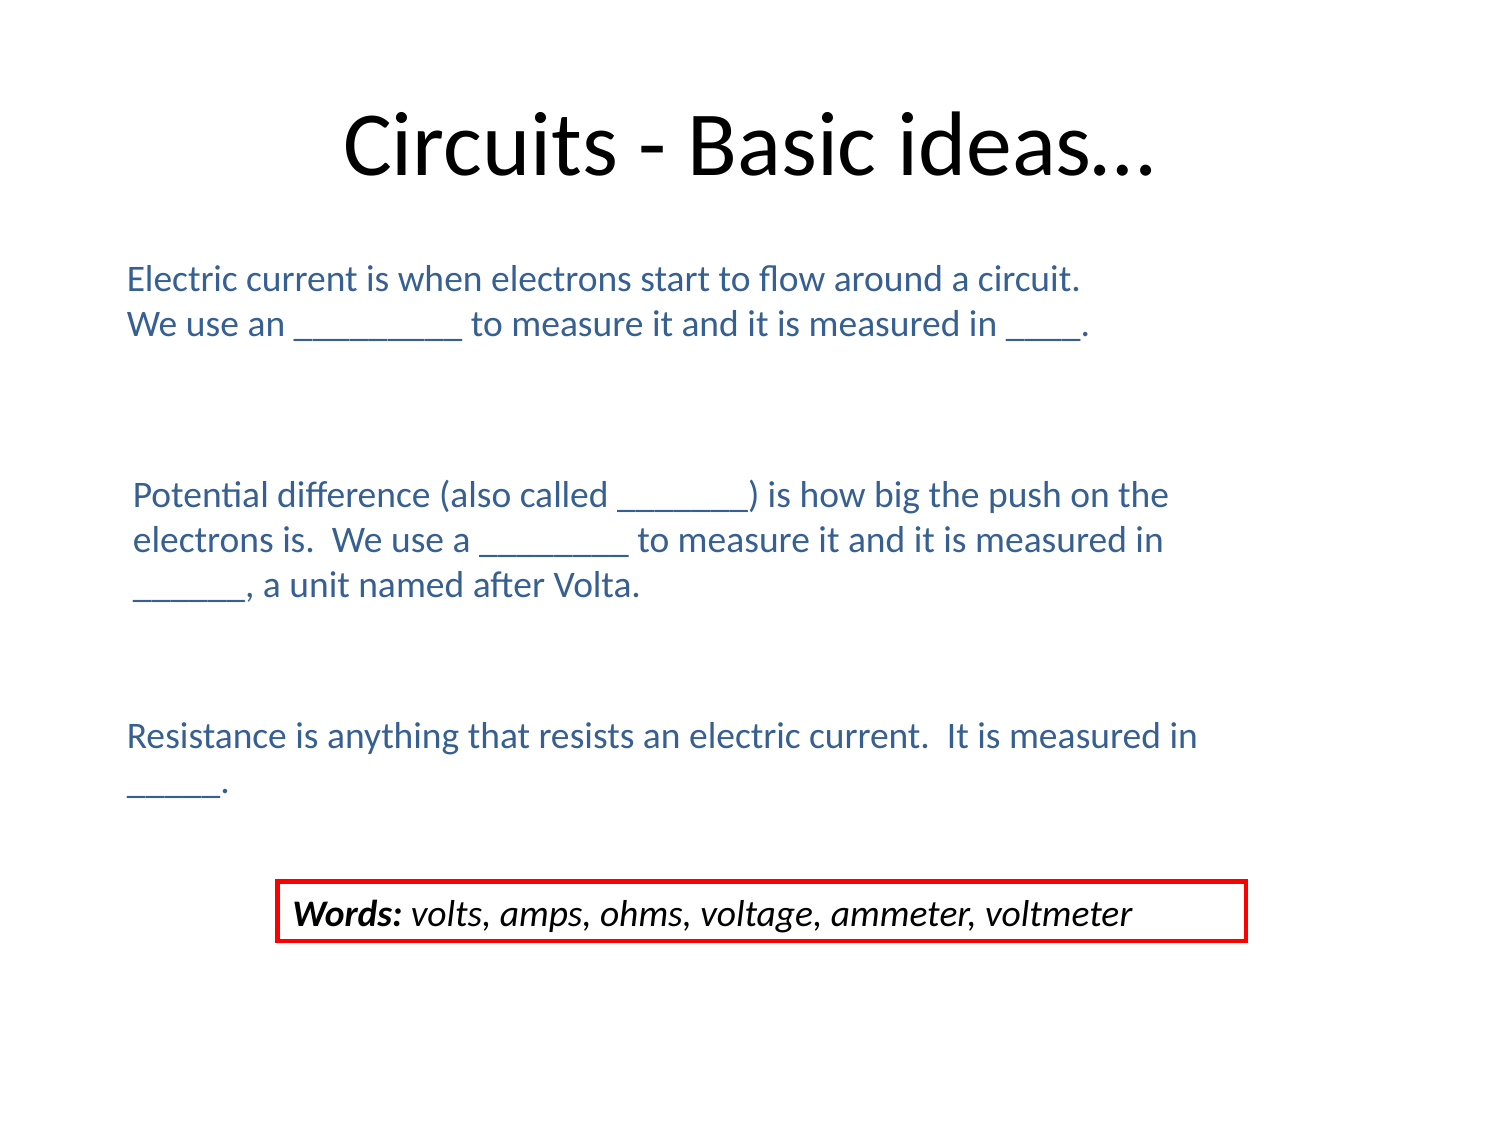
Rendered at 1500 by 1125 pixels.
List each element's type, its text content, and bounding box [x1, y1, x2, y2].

title Circuits - Basic ideas… [75, 45, 1425, 233]
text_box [111, 246, 1264, 811]
text_box Words: volts, amps, ohms, voltage, ammeter, voltmeter [277, 881, 1247, 942]
